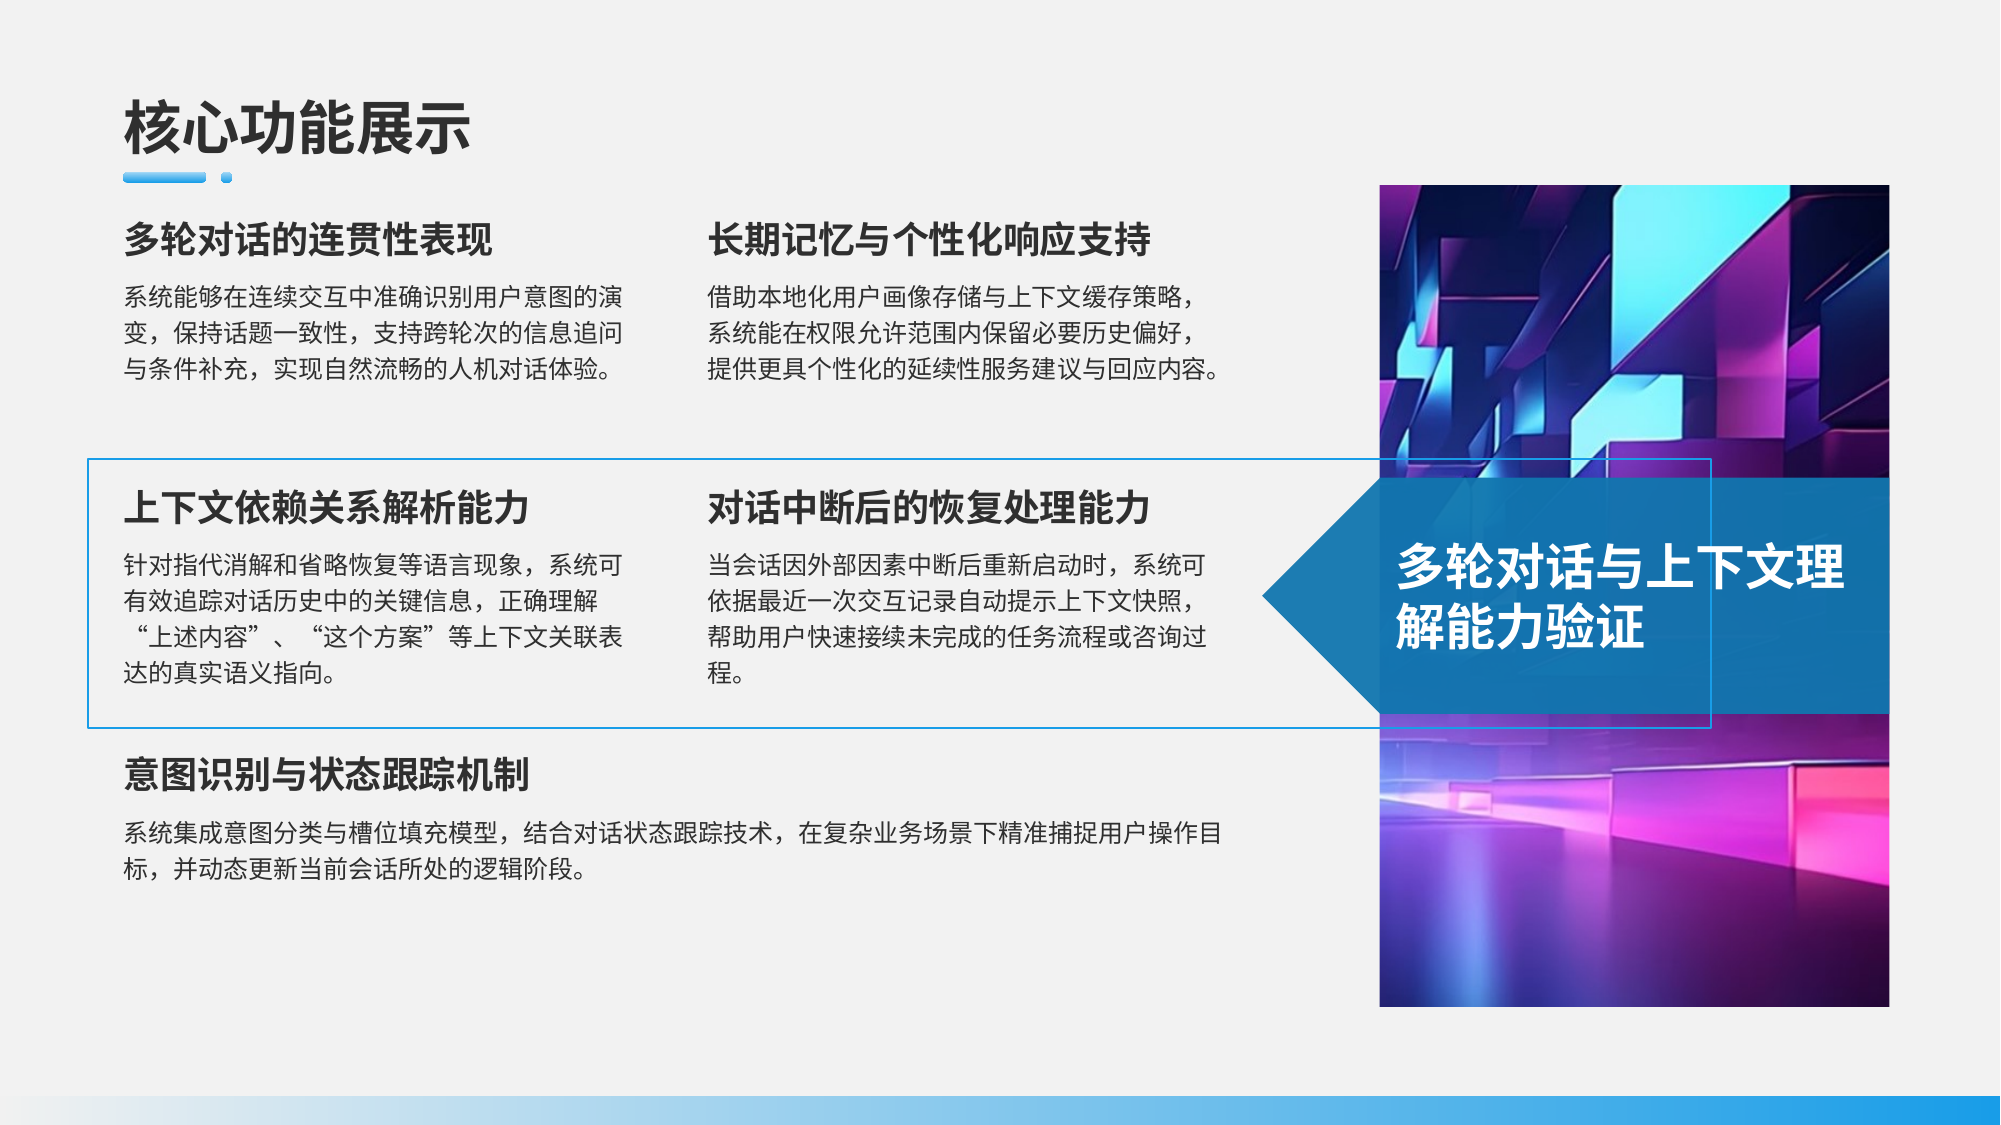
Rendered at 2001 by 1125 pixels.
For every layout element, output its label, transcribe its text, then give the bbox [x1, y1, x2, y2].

title 核心功能展示 [108, 21, 1890, 169]
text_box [88, 185, 1890, 1007]
